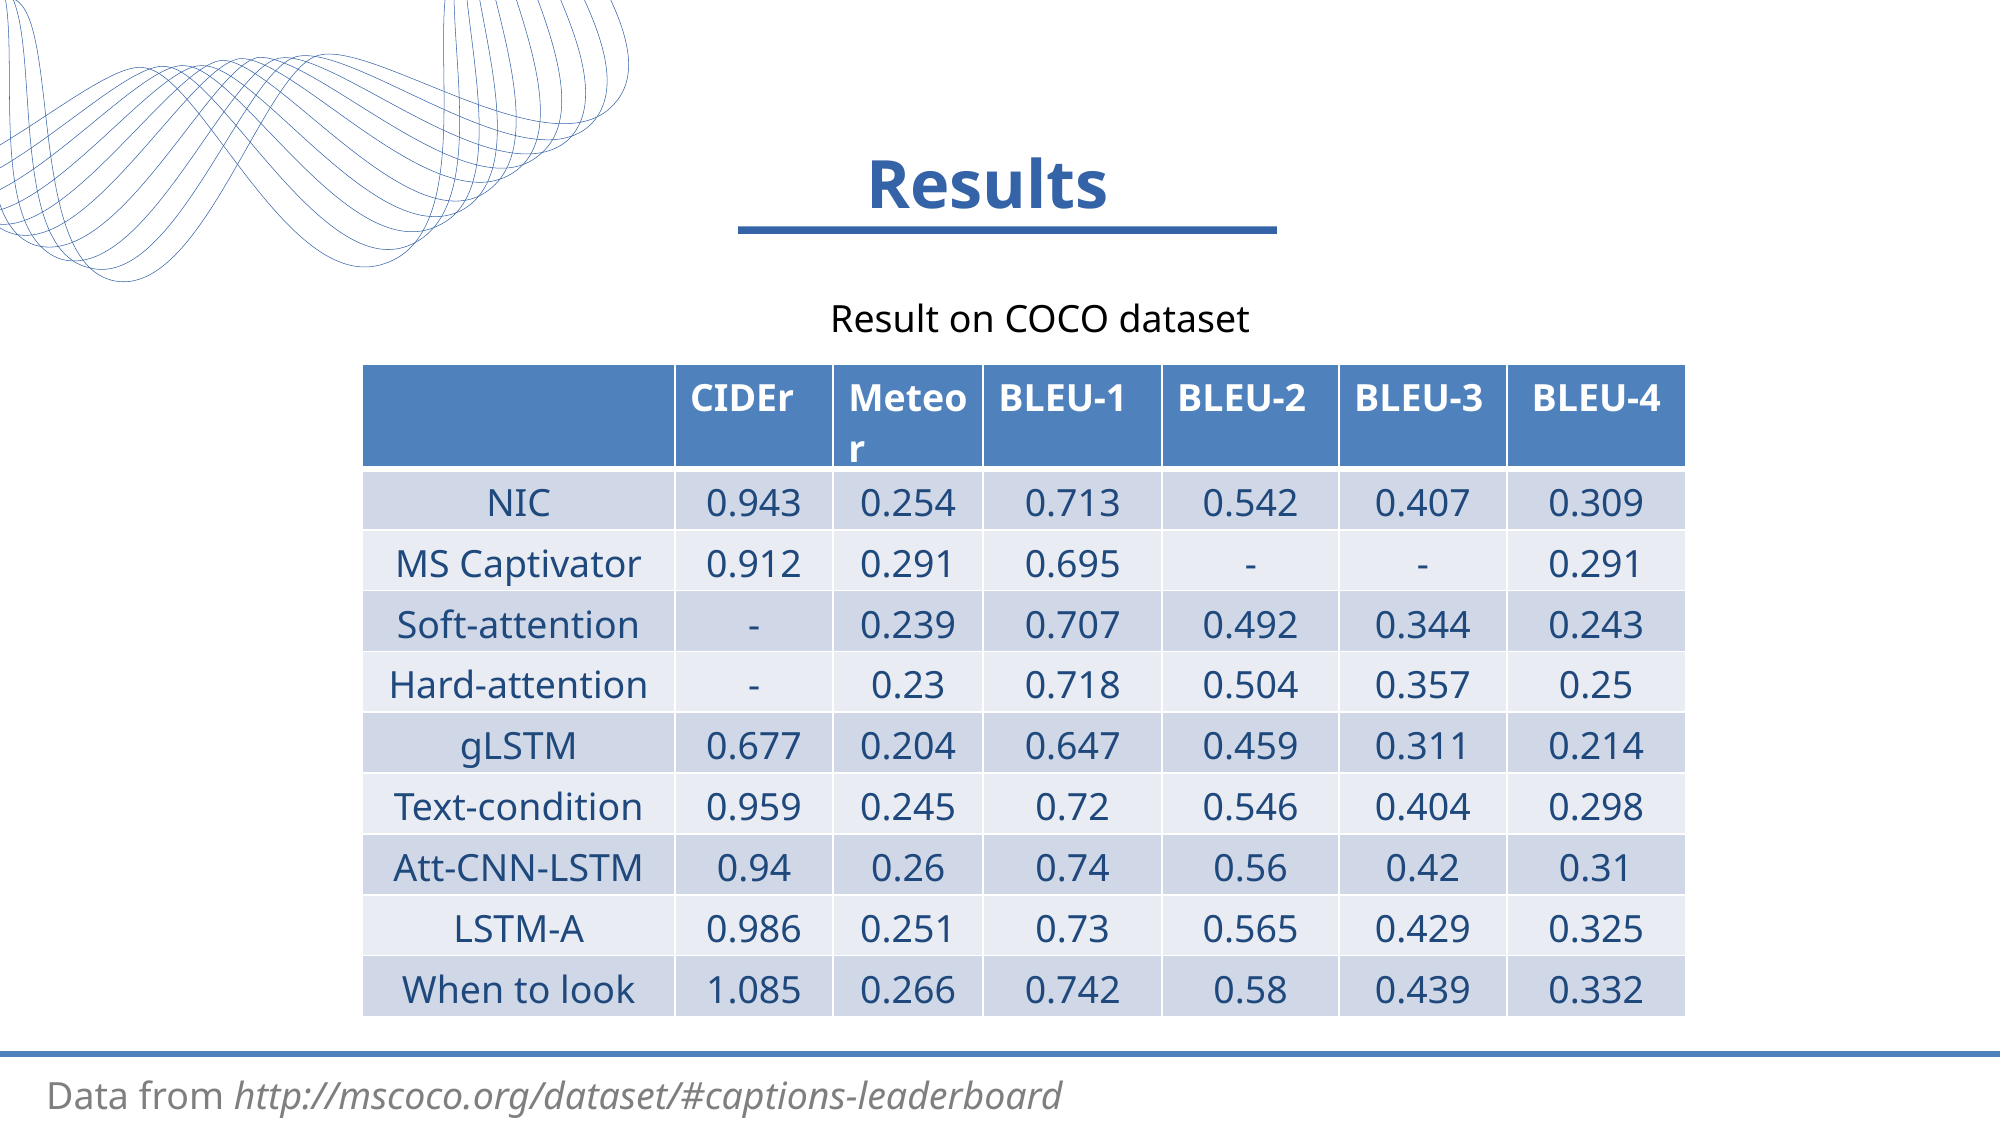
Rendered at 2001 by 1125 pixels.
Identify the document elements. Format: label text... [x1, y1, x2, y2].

table_header BLEU-4 [1508, 365, 1685, 466]
table_cell 0.677 [676, 713, 832, 772]
table_cell 0.291 [1508, 531, 1685, 590]
table_cell 0.298 [1508, 774, 1685, 833]
table_cell 0.58 [1163, 956, 1338, 1016]
table_cell 0.565 [1163, 896, 1338, 955]
table_cell 0.291 [834, 531, 982, 590]
table_cell - [1163, 531, 1338, 590]
table_cell 0.407 [1340, 472, 1506, 529]
table_cell 0.912 [676, 531, 832, 590]
table_cell 0.73 [984, 896, 1161, 955]
table_cell 0.459 [1163, 713, 1338, 772]
table_cell 0.542 [1163, 472, 1338, 529]
table_cell 0.325 [1508, 896, 1685, 955]
table_cell 0.31 [1508, 835, 1685, 894]
table_cell 0.25 [1508, 652, 1685, 711]
table_cell 0.239 [834, 591, 982, 651]
table_header CIDEr [676, 365, 832, 466]
table_cell 0.943 [676, 472, 832, 529]
table_cell Att-CNN-LSTM [363, 835, 674, 894]
table_cell 0.492 [1163, 591, 1338, 651]
table_cell 0.214 [1508, 713, 1685, 772]
table_cell 0.713 [984, 472, 1161, 529]
table_cell 0.357 [1340, 652, 1506, 711]
text_box Results [782, 134, 1576, 230]
table_cell 0.204 [834, 713, 982, 772]
table_cell 0.243 [1508, 591, 1685, 651]
table_cell - [676, 591, 832, 651]
table_cell 0.245 [834, 774, 982, 833]
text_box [0, 0, 747, 291]
table_cell 0.404 [1340, 774, 1506, 833]
text_box Data from http://mscoco.org/dataset/#captions-leaderboard [31, 1064, 1952, 1125]
table_cell Hard-attention [363, 652, 674, 711]
table_cell 0.74 [984, 835, 1161, 894]
table_cell 0.72 [984, 774, 1161, 833]
table_cell 0.56 [1163, 835, 1338, 894]
table_cell 0.94 [676, 835, 832, 894]
table_cell 0.707 [984, 591, 1161, 651]
table_cell 0.429 [1340, 896, 1506, 955]
table_header [363, 365, 674, 466]
table_header BLEU-2 [1163, 365, 1338, 466]
table_cell 0.647 [984, 713, 1161, 772]
table_cell 0.42 [1340, 835, 1506, 894]
text_box [747, 225, 1278, 235]
table_cell 0.251 [834, 896, 982, 955]
table_cell 0.986 [676, 896, 832, 955]
table_cell - [1340, 531, 1506, 590]
table_cell 0.344 [1340, 591, 1506, 651]
table_cell NIC [363, 472, 674, 529]
table_cell Text-condition [363, 774, 674, 833]
table_header Meteor [834, 365, 982, 466]
table_cell 0.266 [834, 956, 982, 1016]
text_box Result on COCO dataset [756, 287, 1285, 348]
table_cell MS Captivator [363, 531, 674, 590]
table_cell 0.332 [1508, 956, 1685, 1016]
table_cell LSTM-A [363, 896, 674, 955]
table_header BLEU-3 [1340, 365, 1506, 466]
table_cell 0.23 [834, 652, 982, 711]
table_cell 0.504 [1163, 652, 1338, 711]
table_cell 0.742 [984, 956, 1161, 1016]
table_cell 0.311 [1340, 713, 1506, 772]
table_cell 0.546 [1163, 774, 1338, 833]
table_cell 0.718 [984, 652, 1161, 711]
table_cell 0.309 [1508, 472, 1685, 529]
table_cell 0.695 [984, 531, 1161, 590]
table_cell gLSTM [363, 713, 674, 772]
table_cell 0.959 [676, 774, 832, 833]
table_cell 0.439 [1340, 956, 1506, 1016]
table_header BLEU-1 [984, 365, 1161, 466]
table_cell 1.085 [676, 956, 832, 1016]
table_cell When to look [363, 956, 674, 1016]
table_cell 0.26 [834, 835, 982, 894]
table_cell Soft-attention [363, 591, 674, 651]
table_cell - [676, 652, 832, 711]
table_cell 0.254 [834, 472, 982, 529]
